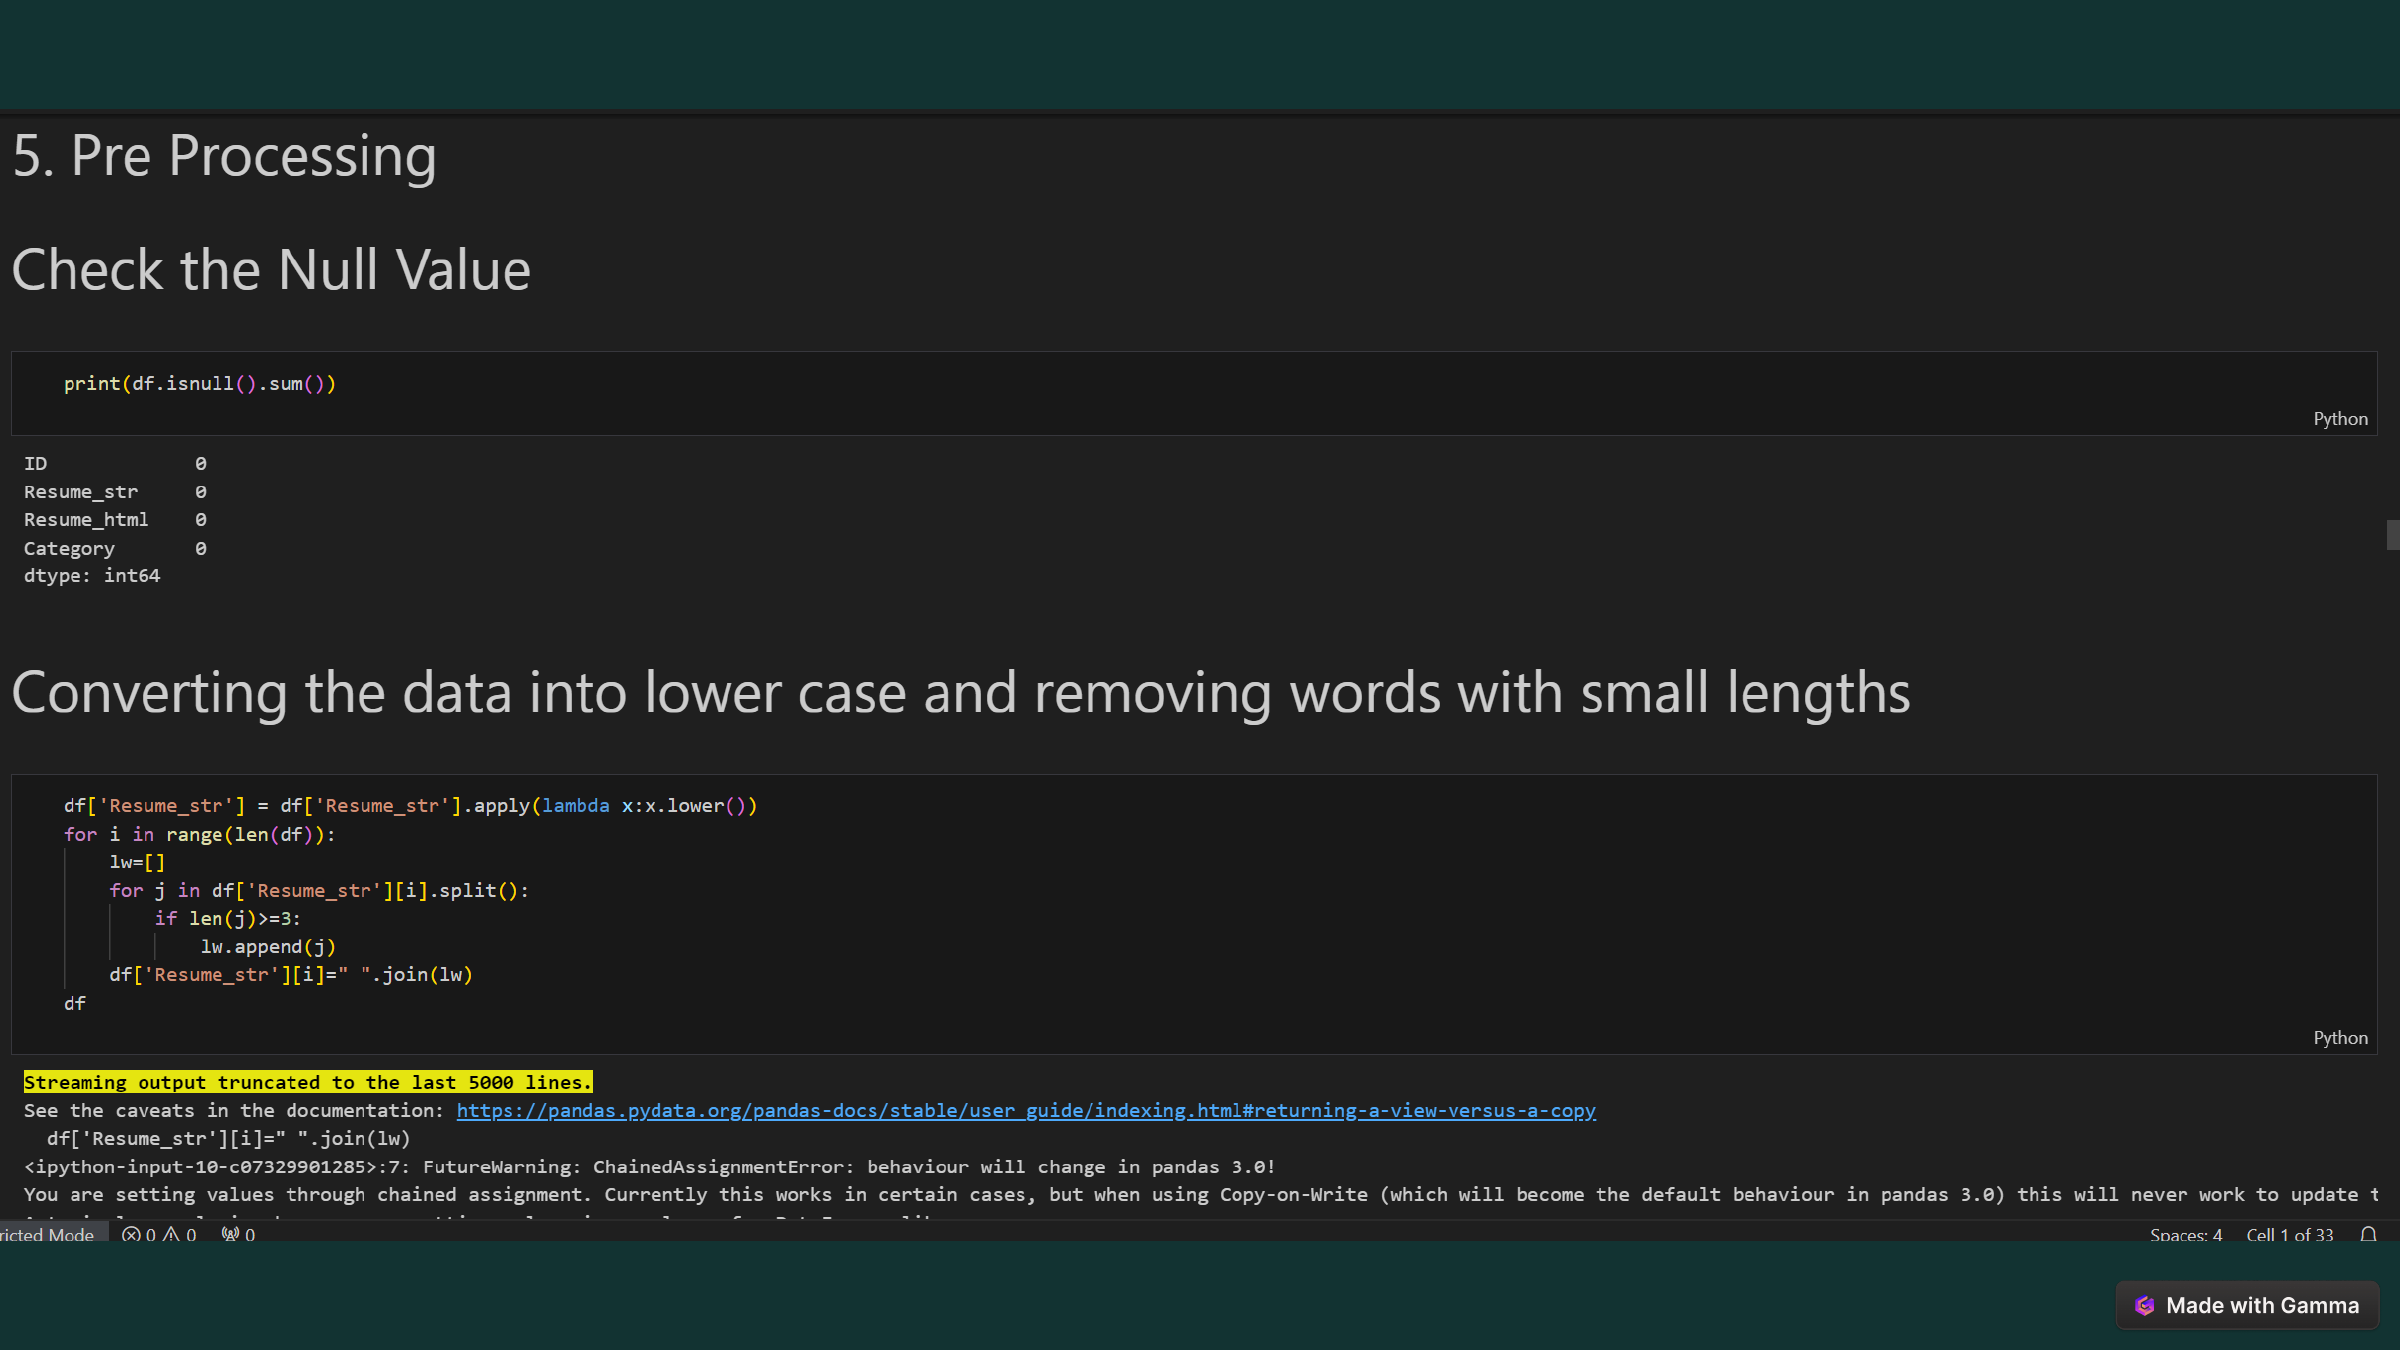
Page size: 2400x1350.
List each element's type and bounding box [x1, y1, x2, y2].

picture [0, 109, 2400, 1241]
picture [2106, 1271, 2389, 1339]
